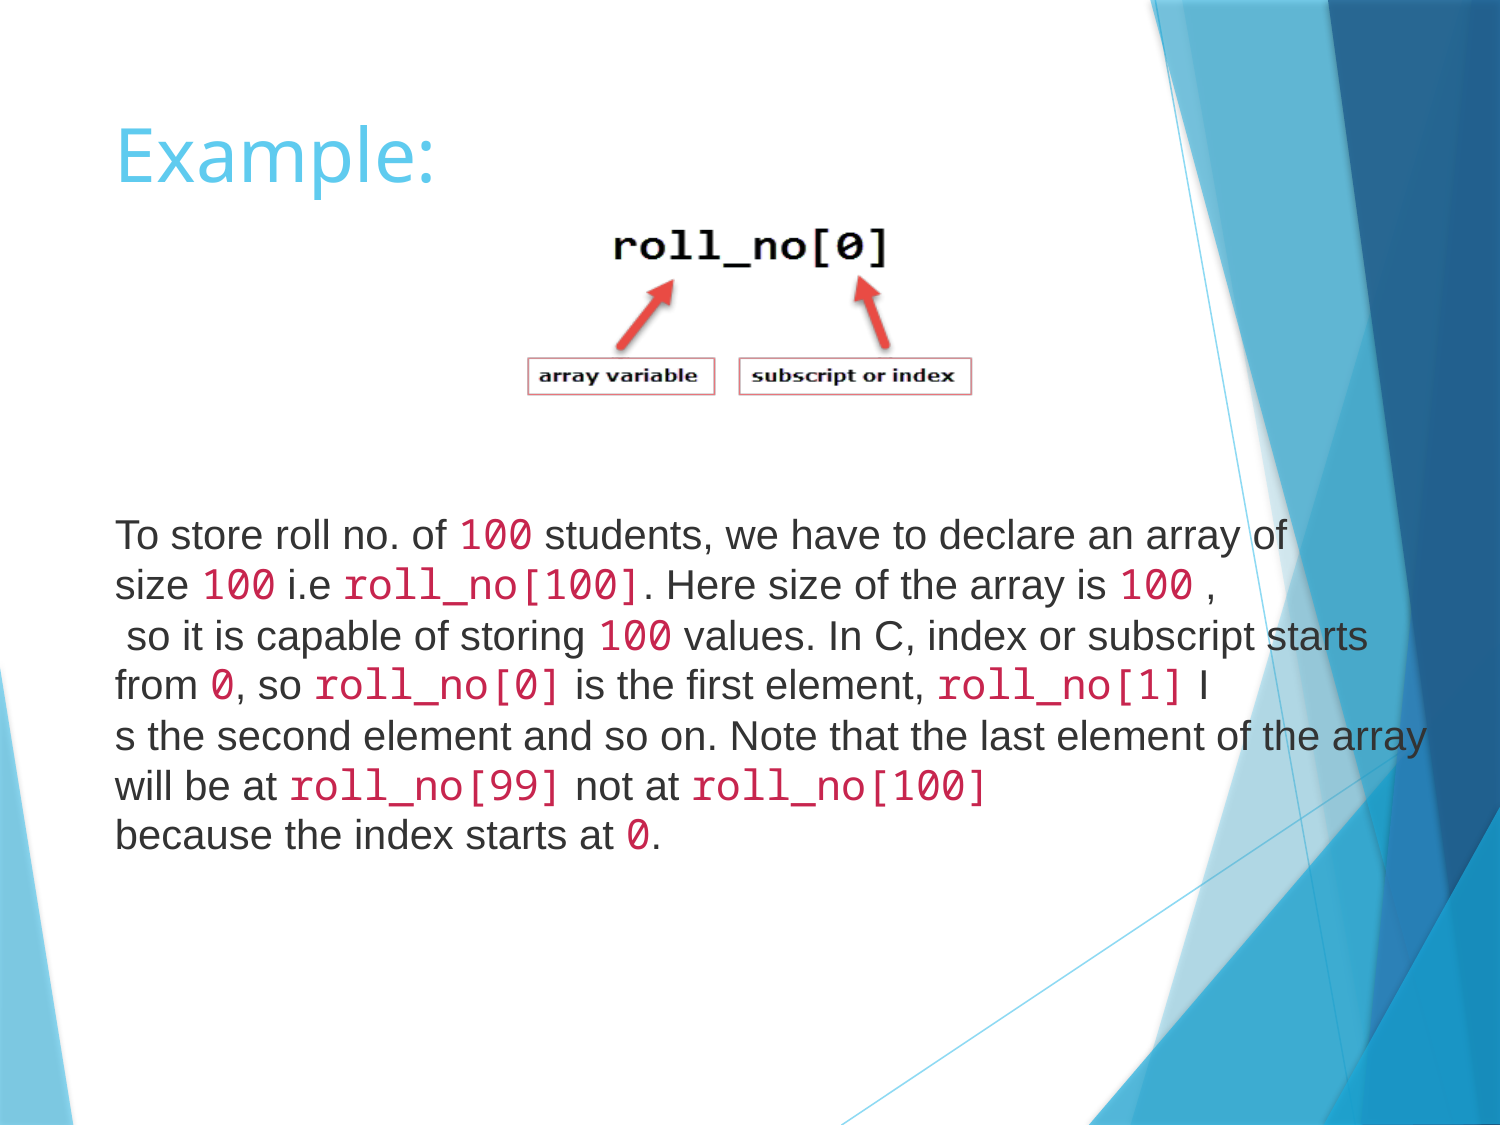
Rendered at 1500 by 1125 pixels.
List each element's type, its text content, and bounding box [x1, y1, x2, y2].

picture [522, 148, 978, 434]
list To store roll no. of 100 students, we have to declare an array of size 100 i.e roll_no[100]. Here size of the array is 100 , so it is capable of storing 100 values. In C, index or subscript starts from 0, so roll_no[0] is the first element, roll_no[1] I s the second element and so on. Note that the last element of the array will be at roll_no[99] not at roll_no[100] because the index starts at 0. [99, 356, 1471, 1010]
title Example: [99, 99, 1317, 327]
